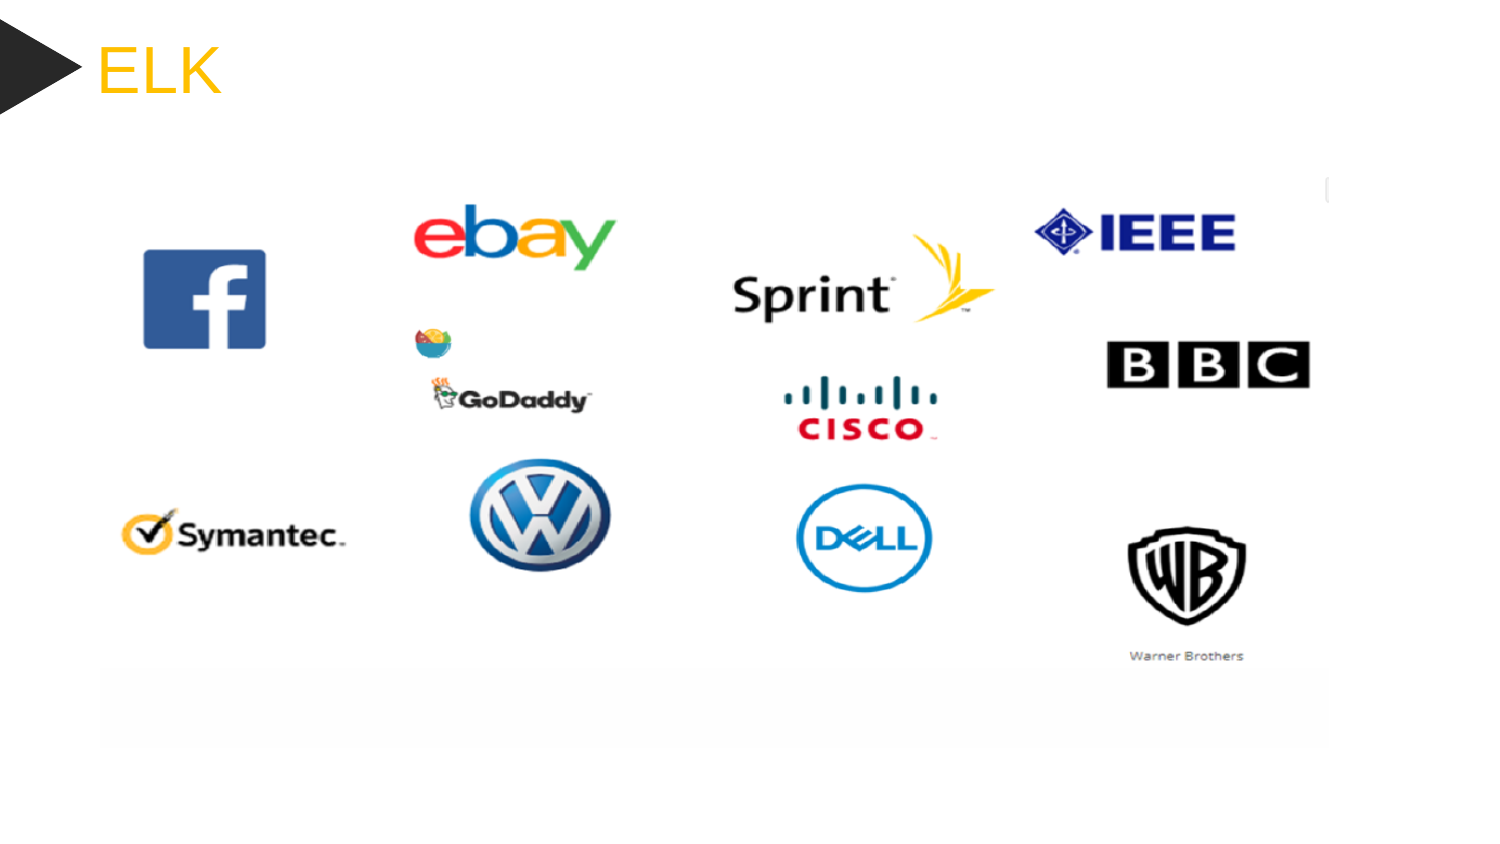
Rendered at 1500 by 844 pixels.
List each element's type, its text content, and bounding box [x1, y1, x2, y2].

text_box [0, 19, 82, 115]
text_box ELK [82, 19, 715, 114]
picture [100, 150, 1329, 748]
